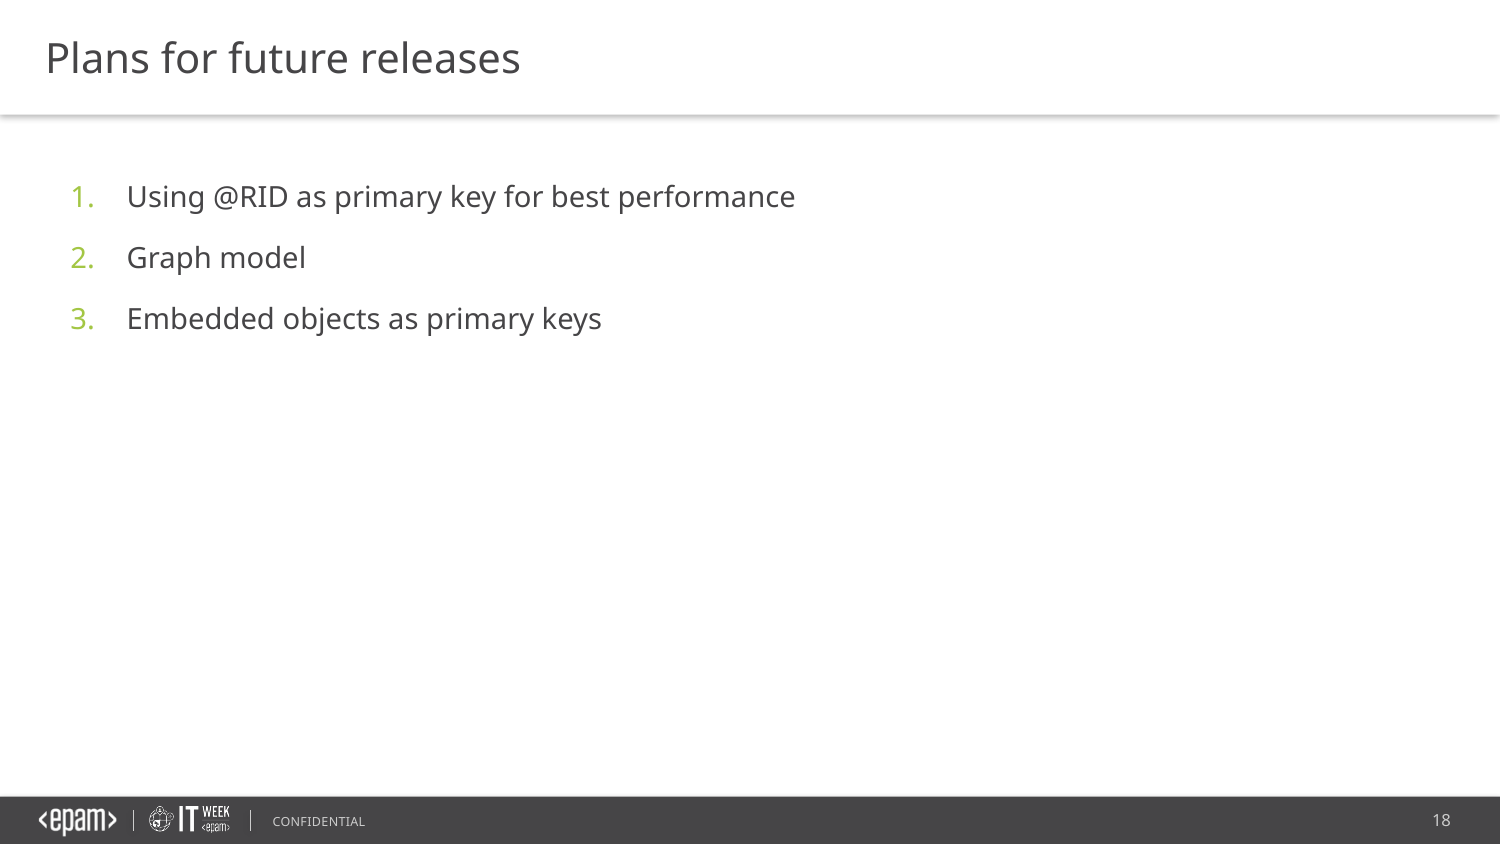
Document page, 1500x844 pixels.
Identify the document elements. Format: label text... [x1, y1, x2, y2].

picture [38, 808, 117, 837]
list Plans for future releases [0, 0, 1500, 115]
list Using @RID as primary key for best performance Graph model Embedded objects as primary keys [59, 161, 1426, 755]
